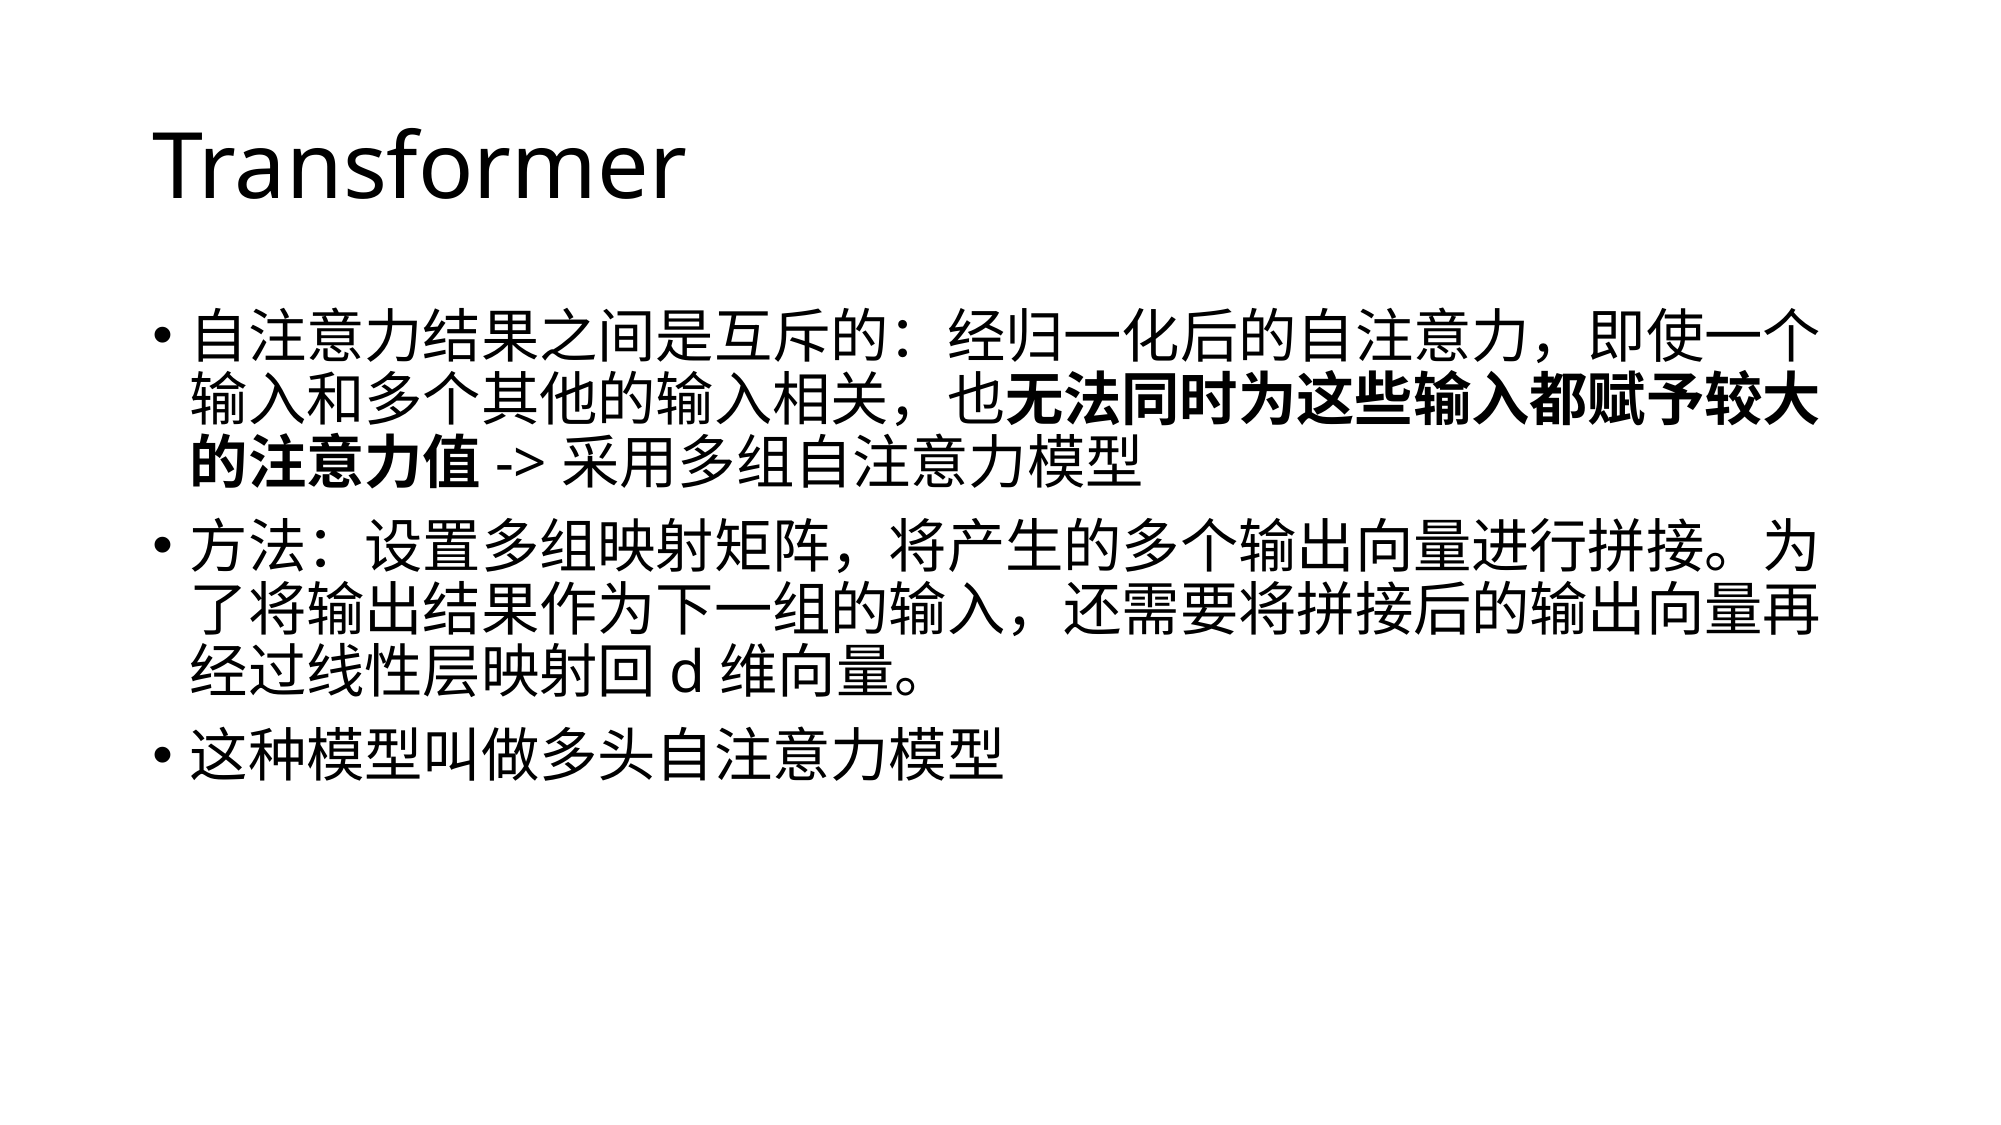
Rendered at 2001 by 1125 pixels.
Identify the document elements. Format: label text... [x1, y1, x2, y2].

title Transformer [137, 59, 1863, 278]
list 自注意力结果之间是互斥的：经归一化后的自注意力，即使一个输入和多个其他的输入相关，也无法同时为这些输入都赋予较大的注意力值->采用多组自注意力模型 方法：设置多组映射矩阵，将产生的多个输出向量进行拼接。为了将输出结果作为下一组的输入，还需要将拼接后的输出向量再经过线性层映射回d维向量。 这种模型叫做多头自注意力模型 [137, 299, 1863, 1014]
